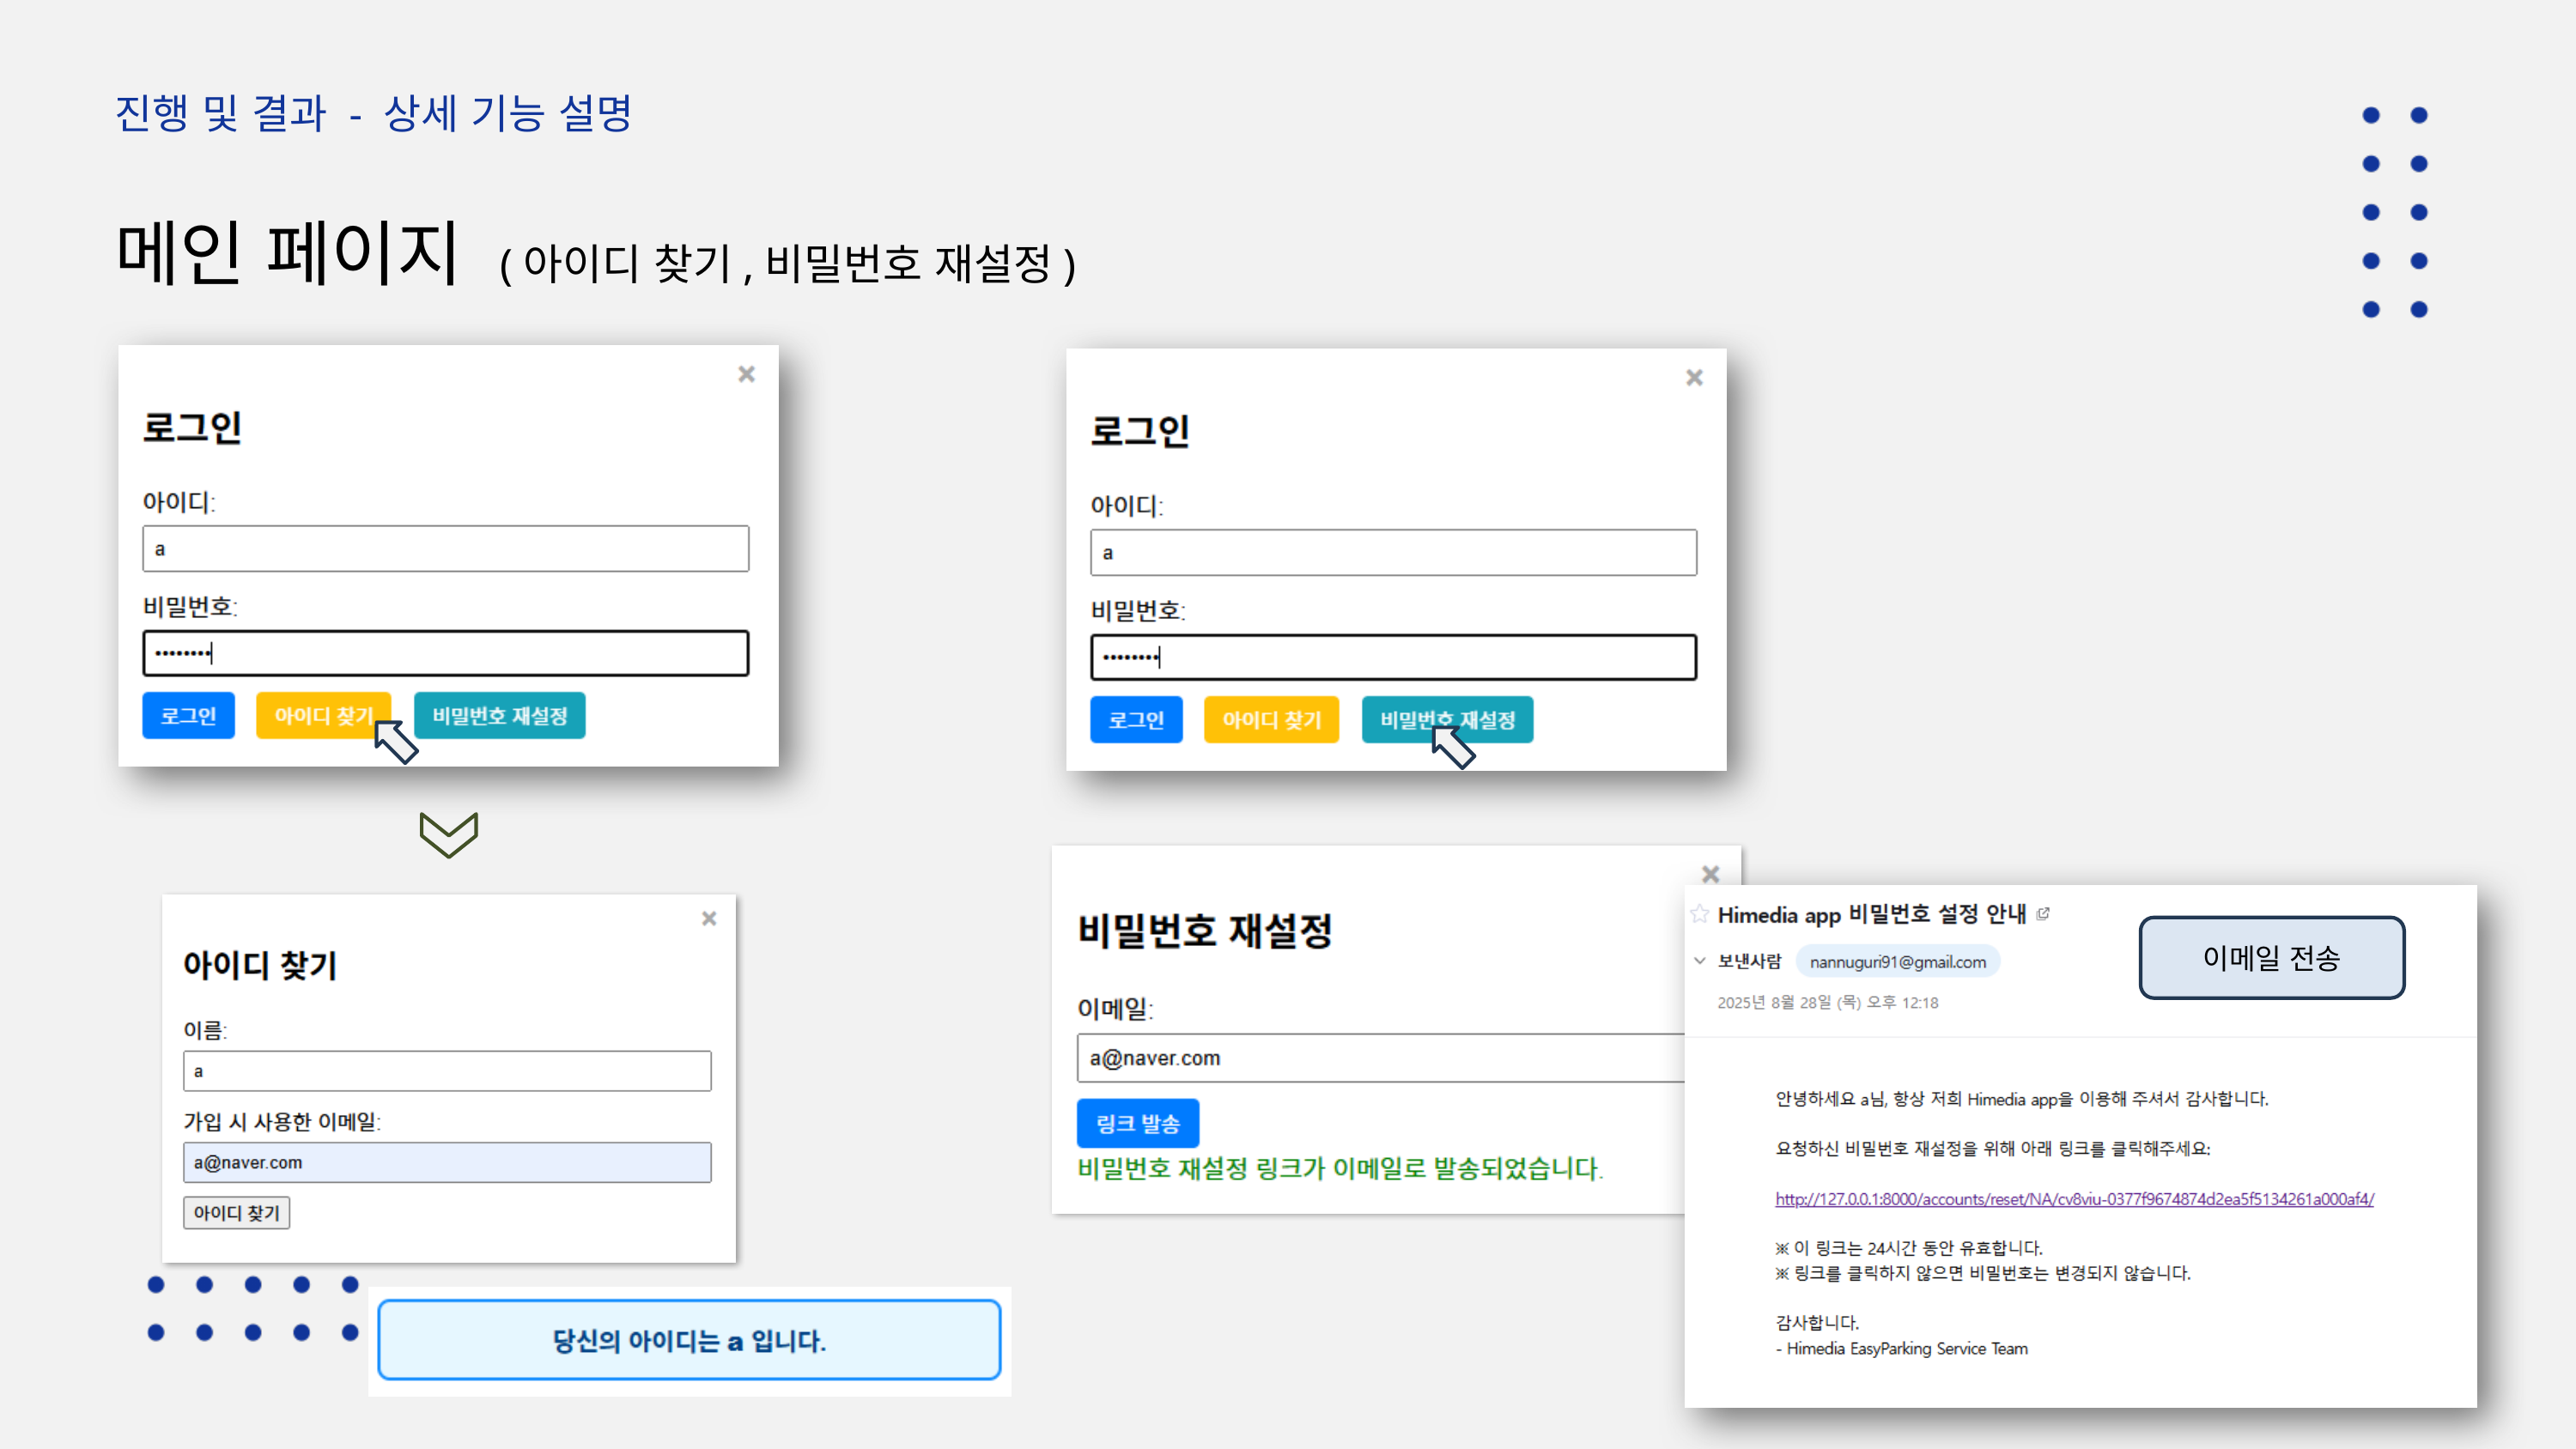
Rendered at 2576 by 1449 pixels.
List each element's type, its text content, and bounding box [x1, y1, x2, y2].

picture [1066, 349, 1727, 771]
picture [1052, 846, 2477, 1408]
picture [2360, 106, 2430, 321]
text_box [420, 812, 478, 859]
text_box 진행 및 결과 - 상세 기능 설명 메인 페이지 (아이디 찾기,비밀번호 재설정) [114, 80, 1138, 138]
picture [148, 894, 736, 1416]
picture [118, 344, 779, 767]
picture [368, 1287, 1012, 1397]
